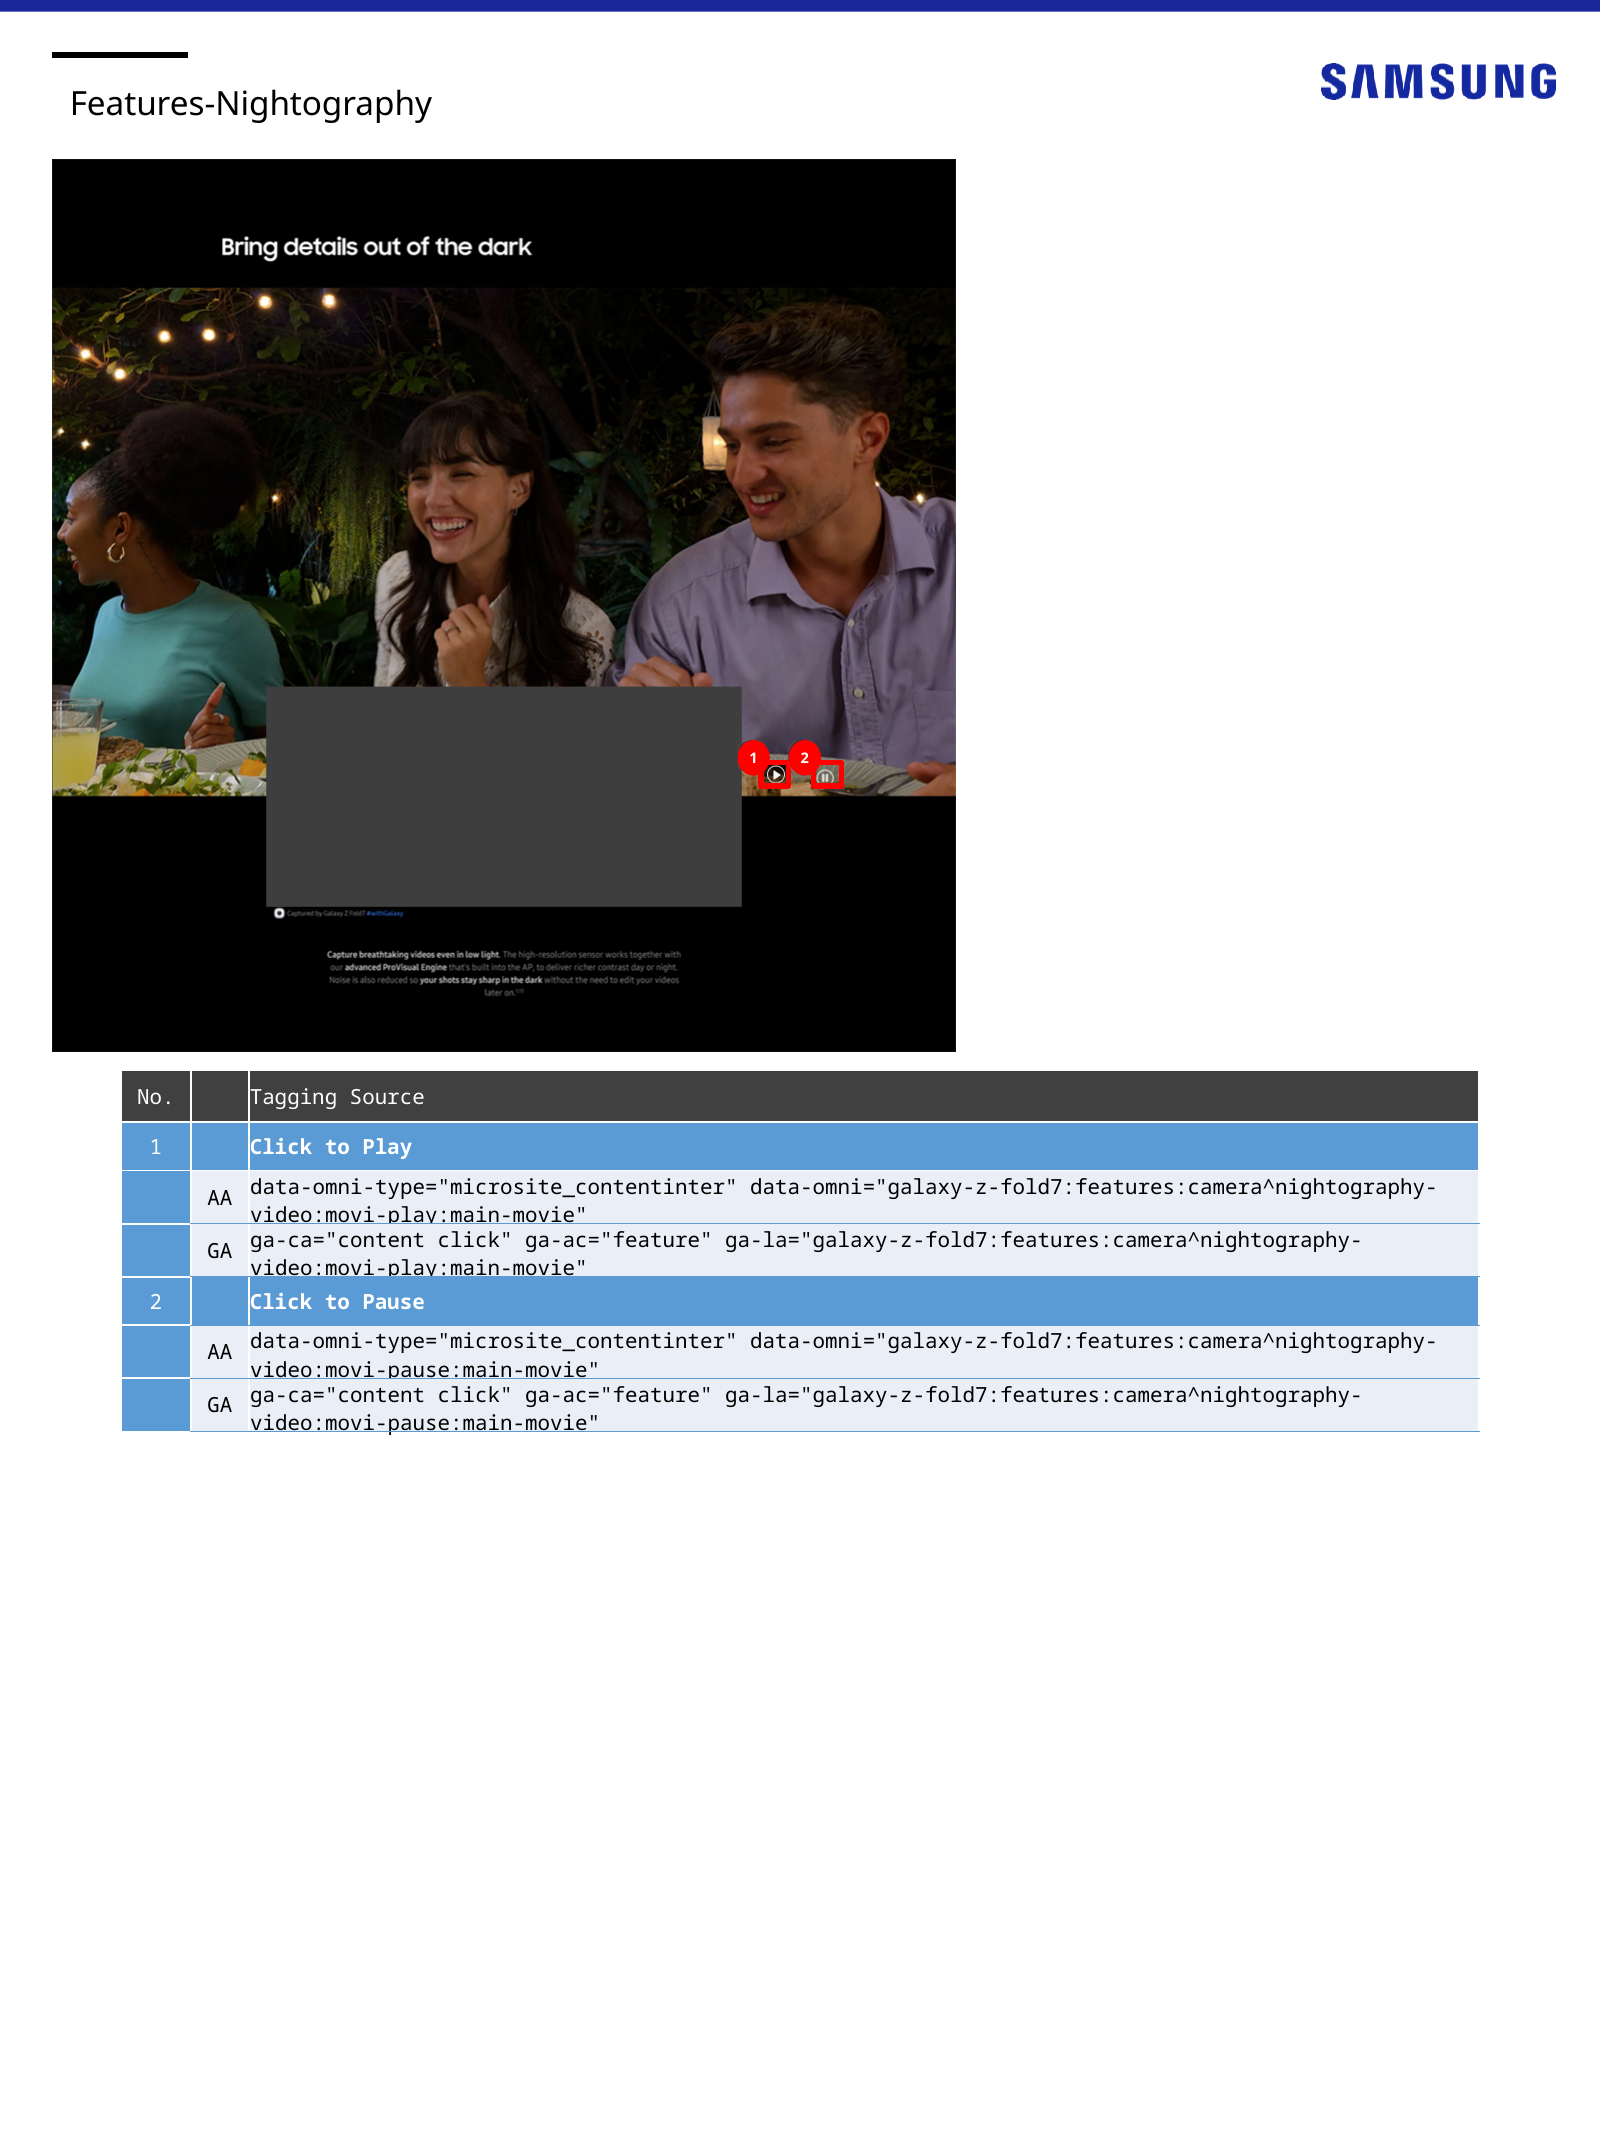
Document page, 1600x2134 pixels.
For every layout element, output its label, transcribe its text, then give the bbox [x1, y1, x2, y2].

table_cell data-omni-type="microsite_contentinter" data-omni="galaxy-z-fold7:features:camera^nightography-video:movi-pause:main-movie" [250, 1326, 1478, 1378]
table_cell data-omni-type="microsite_contentinter" data-omni="galaxy-z-fold7:features:camera^nightography-video:movi-play:main-movie" [250, 1171, 1478, 1223]
picture [1321, 63, 1557, 100]
table_header Tagging Source [250, 1071, 1478, 1121]
table_header No. [122, 1071, 190, 1121]
text_box Features-Nightography [54, 67, 448, 138]
table_cell 1 [122, 1123, 190, 1170]
table_cell Click to Play [250, 1123, 1478, 1170]
table_cell 2 [122, 1278, 190, 1324]
table_cell ga-ca="content click" ga-ac="feature" ga-la="galaxy-z-fold7:features:camera^nightography-video:movi-pause:main-movie" [250, 1379, 1478, 1431]
table_cell ga-ca="content click" ga-ac="feature" ga-la="galaxy-z-fold7:features:camera^nightography-video:movi-play:main-movie" [250, 1224, 1478, 1276]
table_cell AA [192, 1171, 248, 1223]
table_cell [122, 1225, 190, 1276]
table_cell GA [192, 1379, 248, 1431]
table_cell AA [192, 1326, 248, 1378]
table_cell GA [192, 1224, 248, 1276]
table_cell [192, 1123, 248, 1170]
table_cell [192, 1277, 248, 1325]
table_cell Click to Pause [250, 1277, 1478, 1325]
table_cell [122, 1326, 190, 1377]
table_header [192, 1071, 248, 1121]
picture [51, 158, 956, 1052]
table_cell [122, 1379, 190, 1431]
table_cell [122, 1171, 190, 1223]
